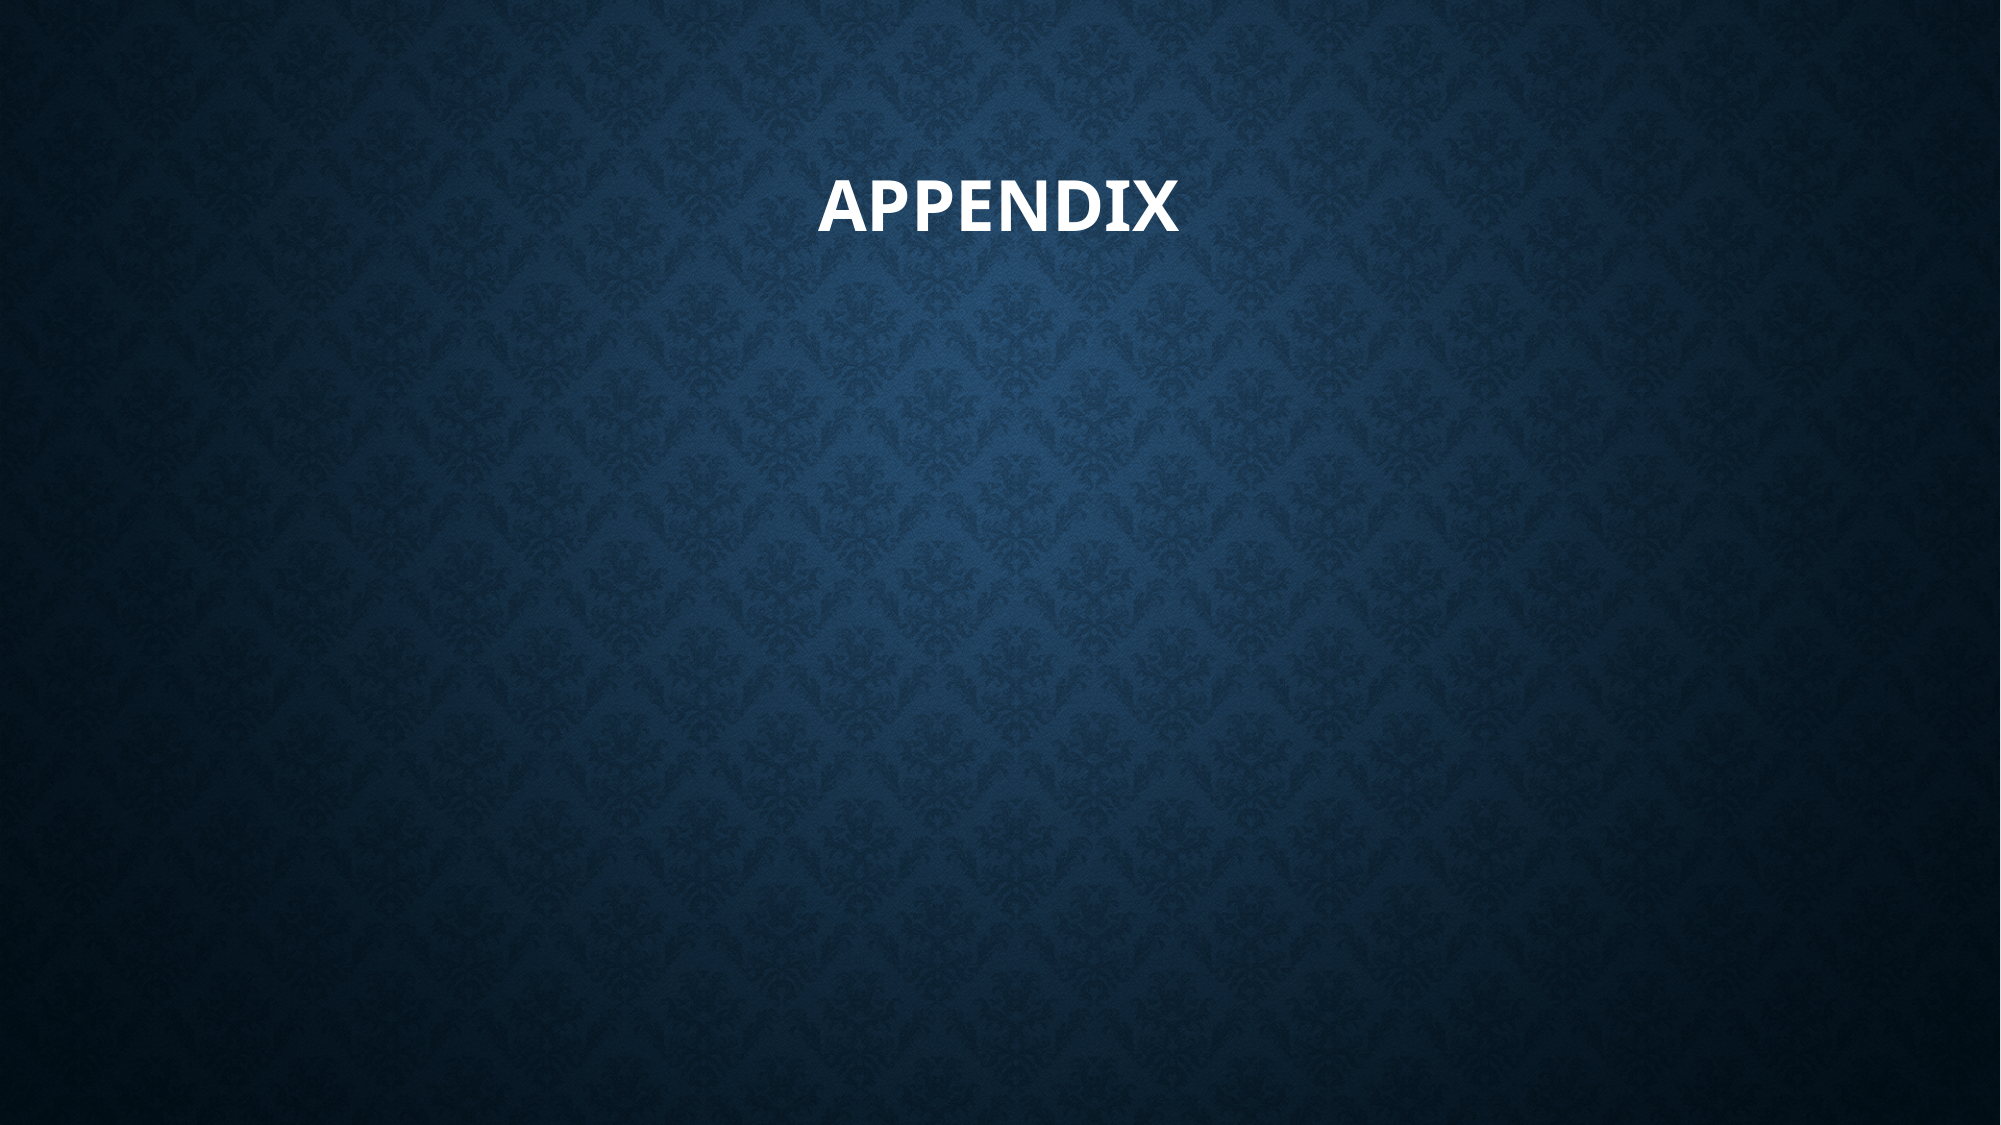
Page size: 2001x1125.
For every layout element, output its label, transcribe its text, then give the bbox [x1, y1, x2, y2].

title APPENDIX [149, 99, 1849, 318]
